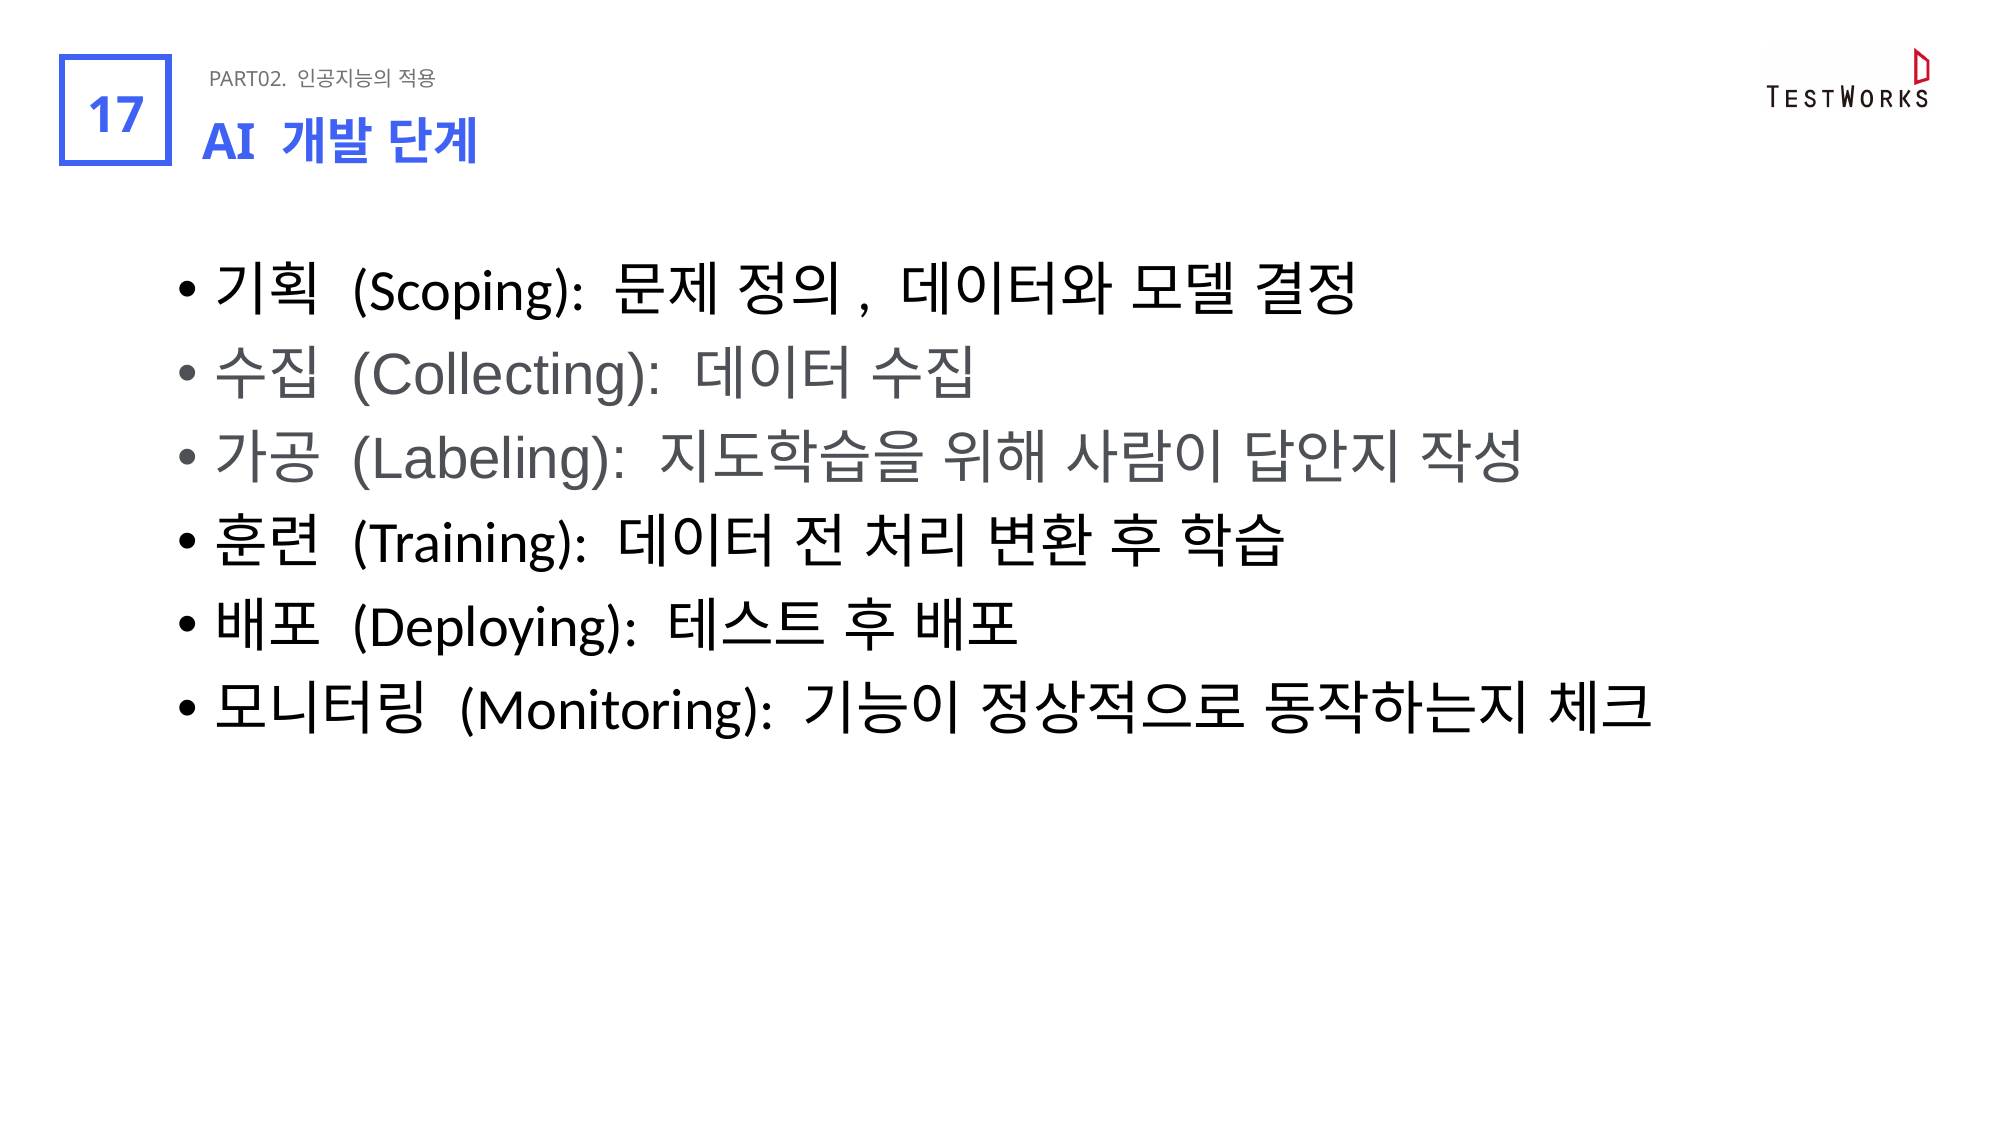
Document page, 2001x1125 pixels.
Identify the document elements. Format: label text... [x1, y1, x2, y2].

picture [1766, 46, 1931, 112]
text_box [61, 56, 169, 71]
text_box [61, 150, 169, 164]
text_box [137, 228, 1863, 942]
text_box AI 개발 단계 [187, 102, 1582, 177]
text_box PART02. 인공지능의 적용 [193, 46, 452, 99]
text_box 17 [56, 71, 175, 150]
text_box 8 [83, 164, 143, 173]
text_box 기획 (Scoping): 문제 정의, 데이터와 모델 결정 수집 (Collecting): 데이터 수집 가공 (Labeling): 지도학습을 위해 사람이 답안지 작성 훈련 (Training): 데이터 전 처리 변환 후 학습 배포 (Deploying): 테스트 후 배포 모니터링 (Monitoring): 기능이 정상적으로 동작하는지 체크 [162, 253, 1888, 967]
